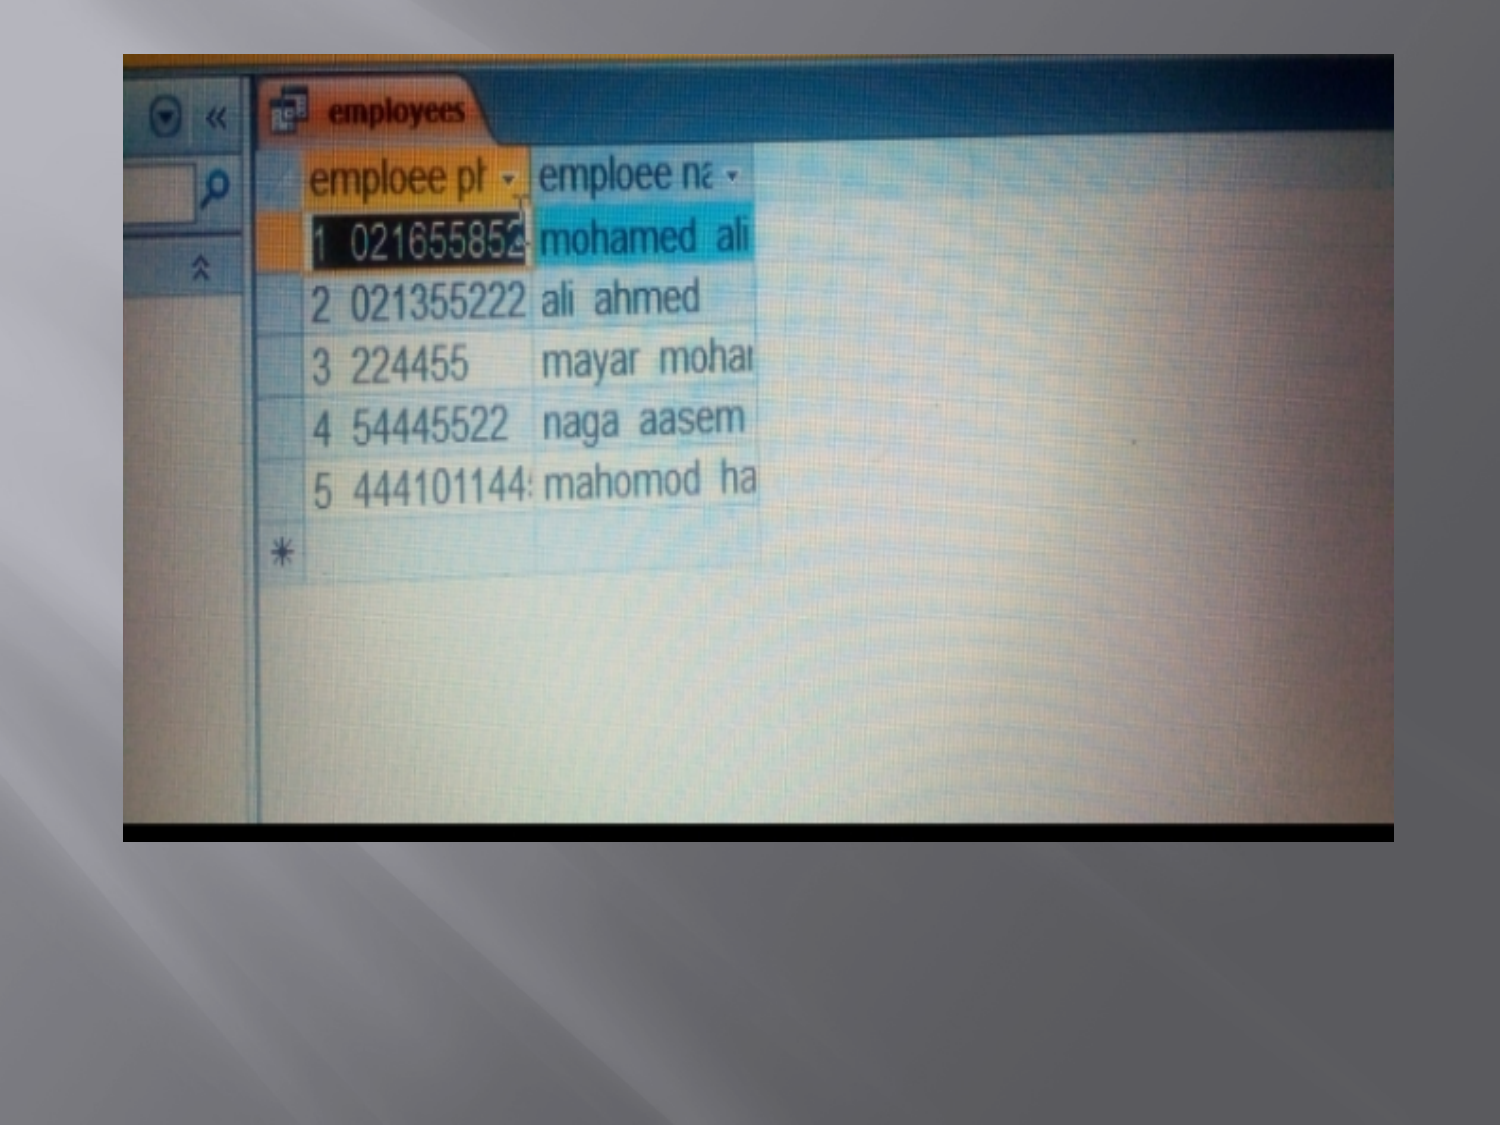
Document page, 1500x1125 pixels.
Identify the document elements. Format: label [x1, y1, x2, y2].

list [123, 54, 1394, 843]
